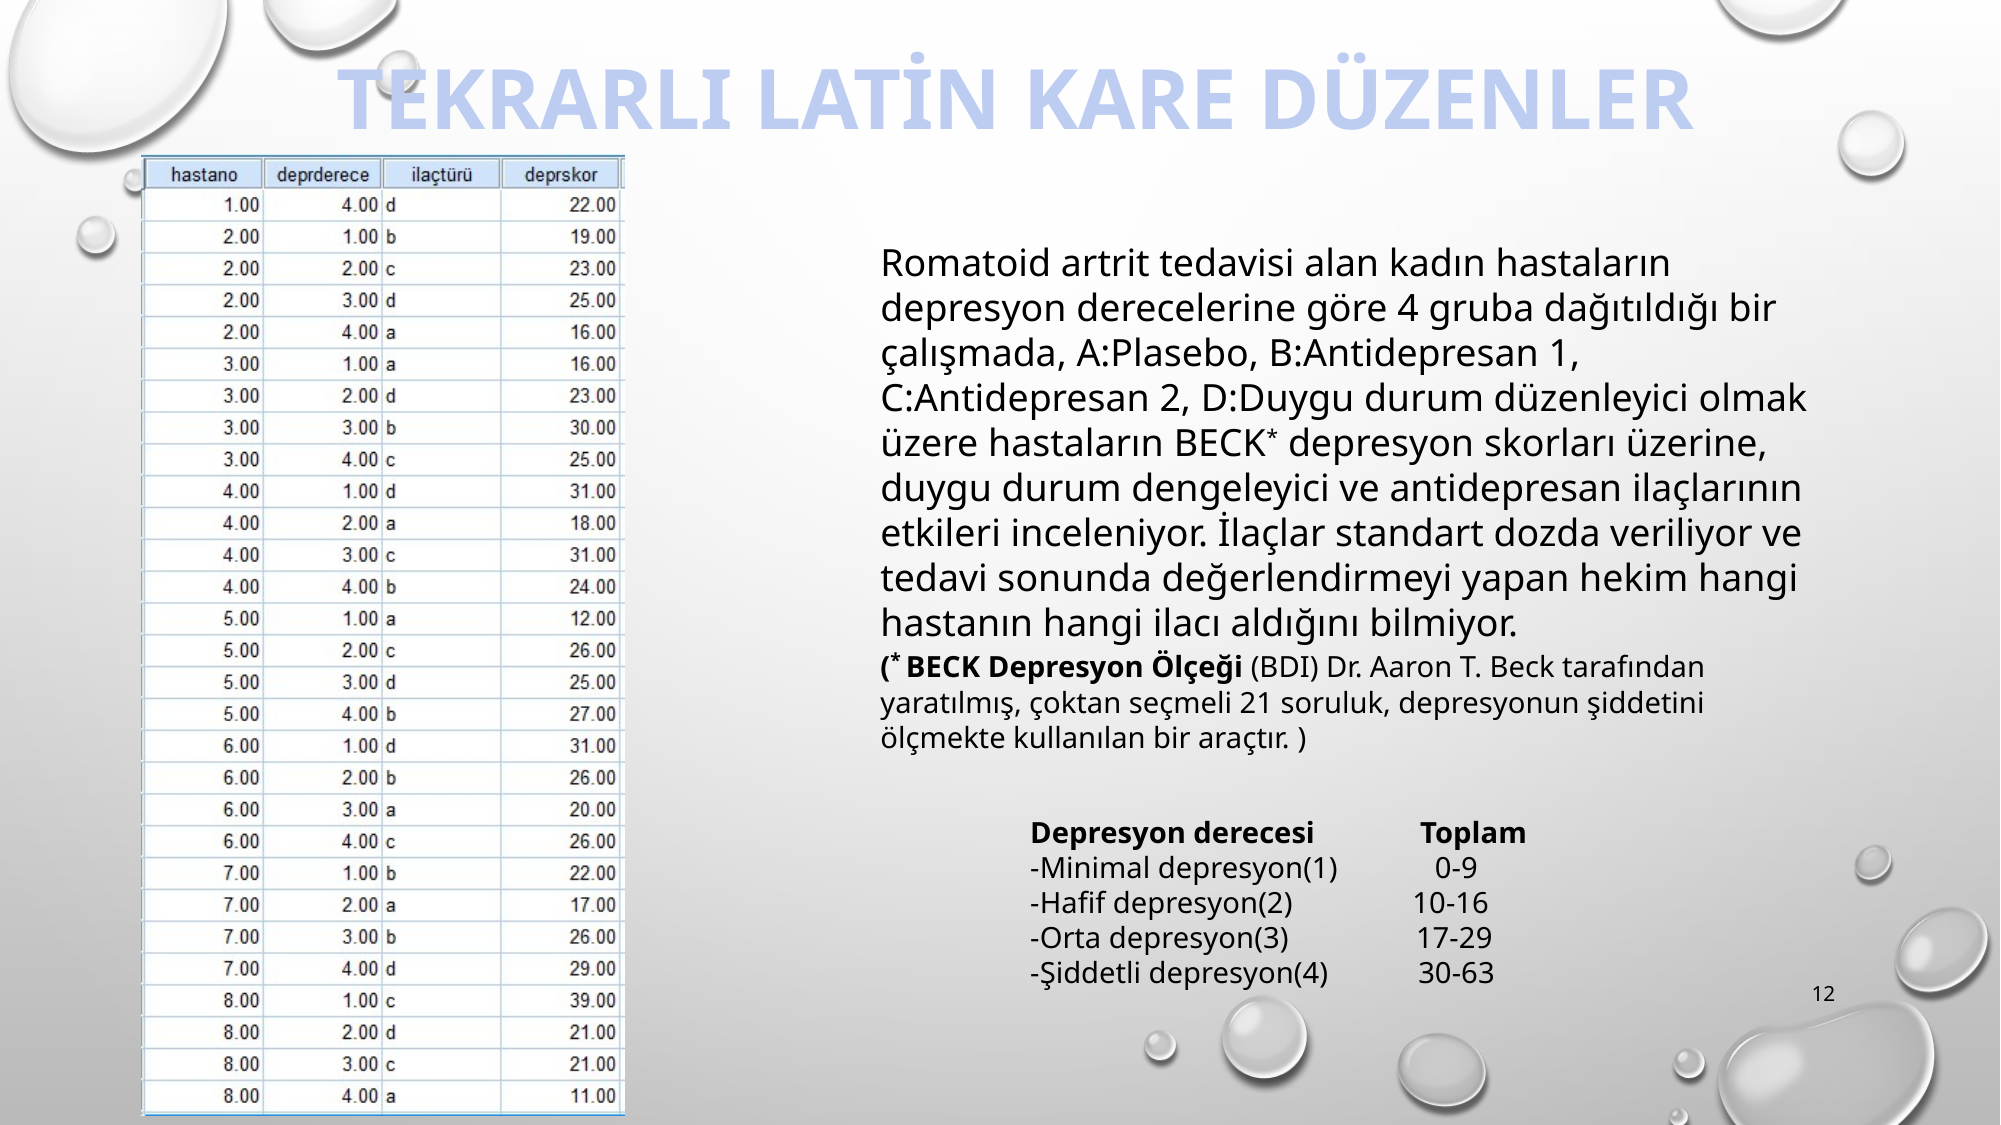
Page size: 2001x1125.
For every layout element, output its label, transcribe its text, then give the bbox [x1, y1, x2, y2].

slide_number 12 [1724, 965, 1851, 1025]
text_box TEKRARLI LATİN KARE DÜZENLER [141, 38, 1890, 154]
picture [0, 0, 2000, 1125]
text_box Depresyon derecesi Toplam -Minimal depresyon(1) 0-9 -Hafif depresyon(2) 10-16 -Orta depresyon(3) 17-29 -Şiddetli depresyon(4) 30-63 [1015, 807, 1785, 997]
text_box Romatoid artrit tedavisi alan kadın hastaların depresyon derecelerine göre 4 gruba dağıtıldığı bir çalışmada, A:Plasebo, B:Antidepresan 1, C:Antidepresan 2, D:Duygu durum düzenleyici olmak üzere hastaların BECK* depresyon skorları üzerine, duygu durum dengeleyici ve antidepresan ilaçlarının etkileri inceleniyor. İlaçlar standart dozda veriliyor ve tedavi sonunda değerlendirmeyi yapan hekim hangi hastanın hangi ilacı aldığını bilmiyor. (* BECK Depresyon Ölçeği (BDI) Dr. Aaron T. Beck tarafından yaratılmış, çoktan seçmeli 21 soruluk, depresyonun şiddetini ölçmekte kullanılan bir araçtır. ) [865, 231, 1851, 762]
